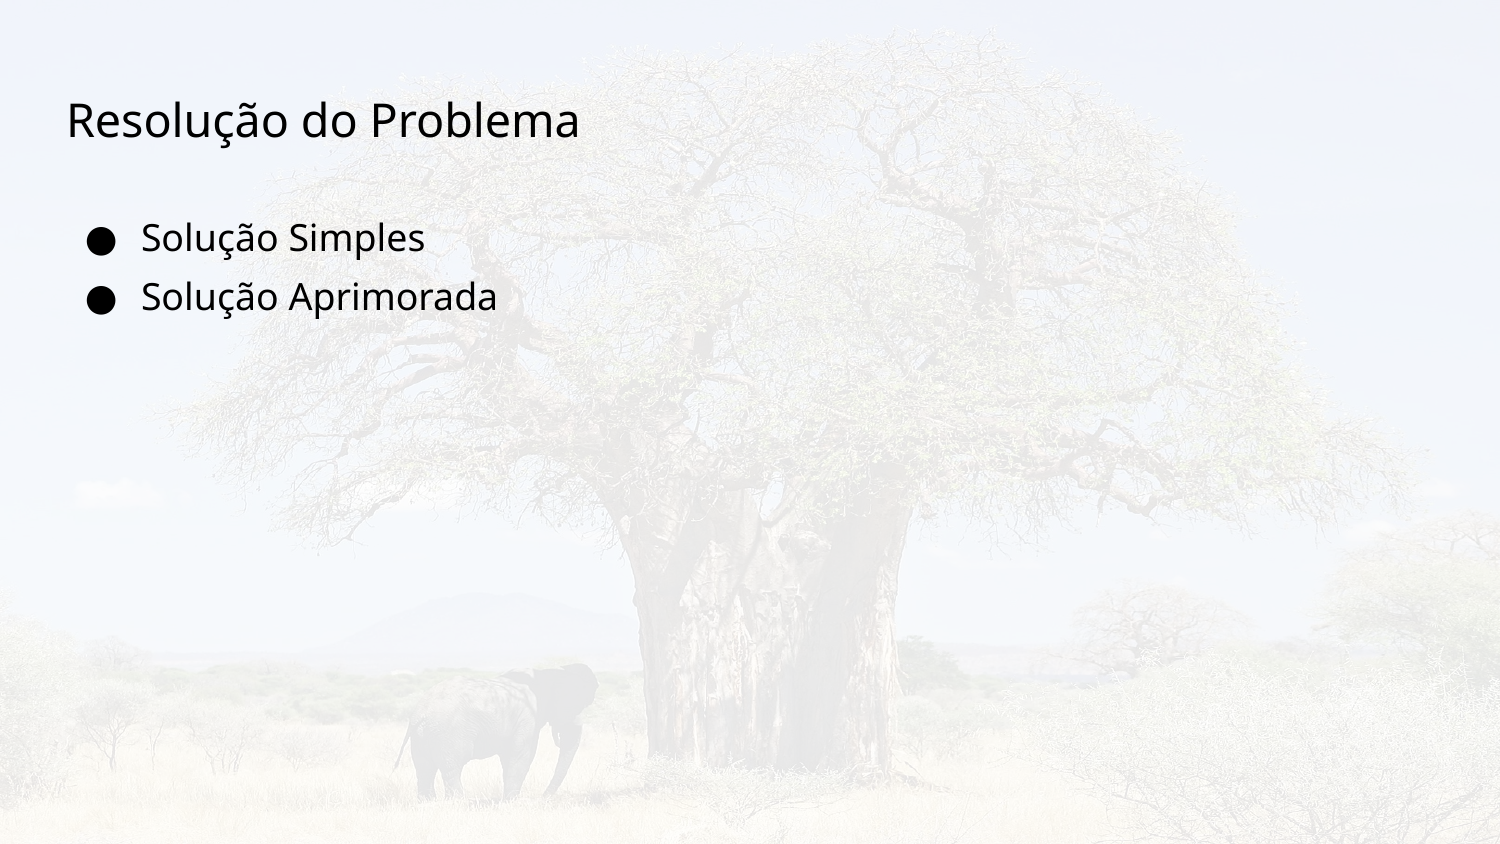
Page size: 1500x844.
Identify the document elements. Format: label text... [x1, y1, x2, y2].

title Resolução do Problema [51, 72, 1449, 167]
list Solução Simples Solução Aprimorada [51, 189, 1449, 750]
